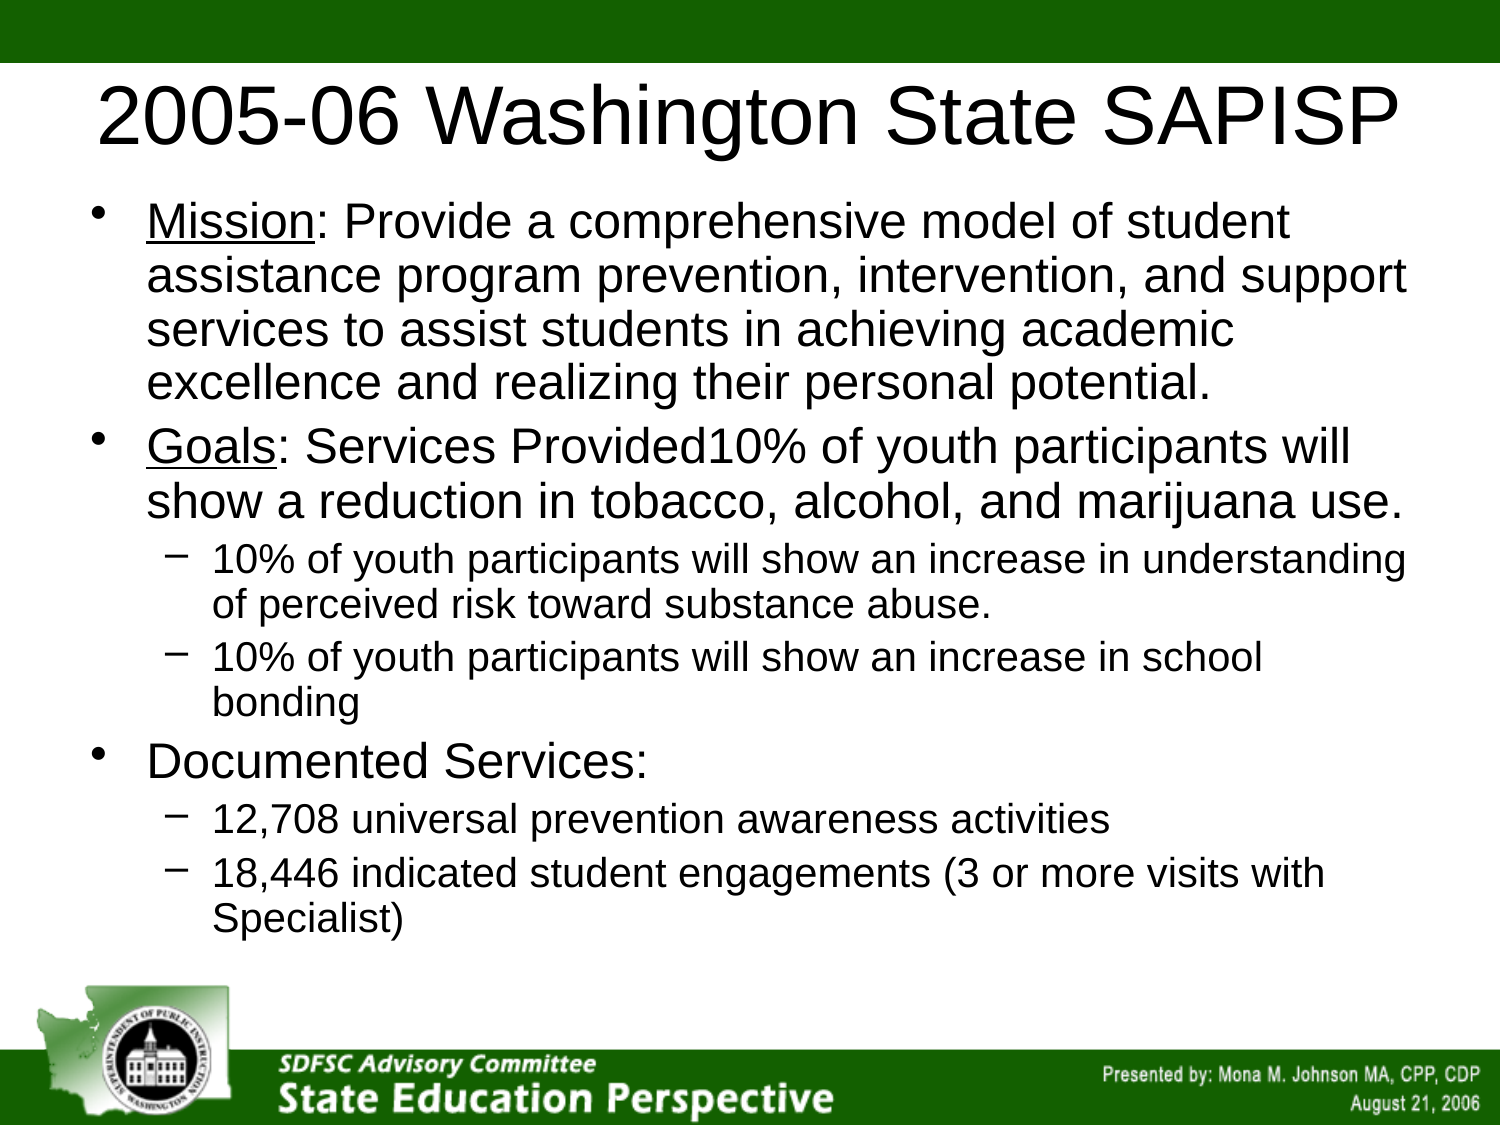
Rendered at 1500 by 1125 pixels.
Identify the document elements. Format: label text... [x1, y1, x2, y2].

title 2005-06 Washington State SAPISP [75, 45, 1425, 187]
list Mission: Provide a comprehensive model of student assistance program prevention, intervention, and support services to assist students in achieving academic excellence and realizing their personal potential. Goals: Services Provided10% of youth participants will show a reduction in tobacco, alcohol, and marijuana use. 10% of youth participants will show an increase in understanding of perceived risk toward substance abuse. 10% of youth participants will show an increase in school bonding Documented Services: 12,708 universal prevention awareness activities 18,446 indicated student engagements (3 or more visits with Specialist) [75, 187, 1425, 1005]
picture [0, 0, 1500, 63]
picture [0, 934, 1500, 1125]
